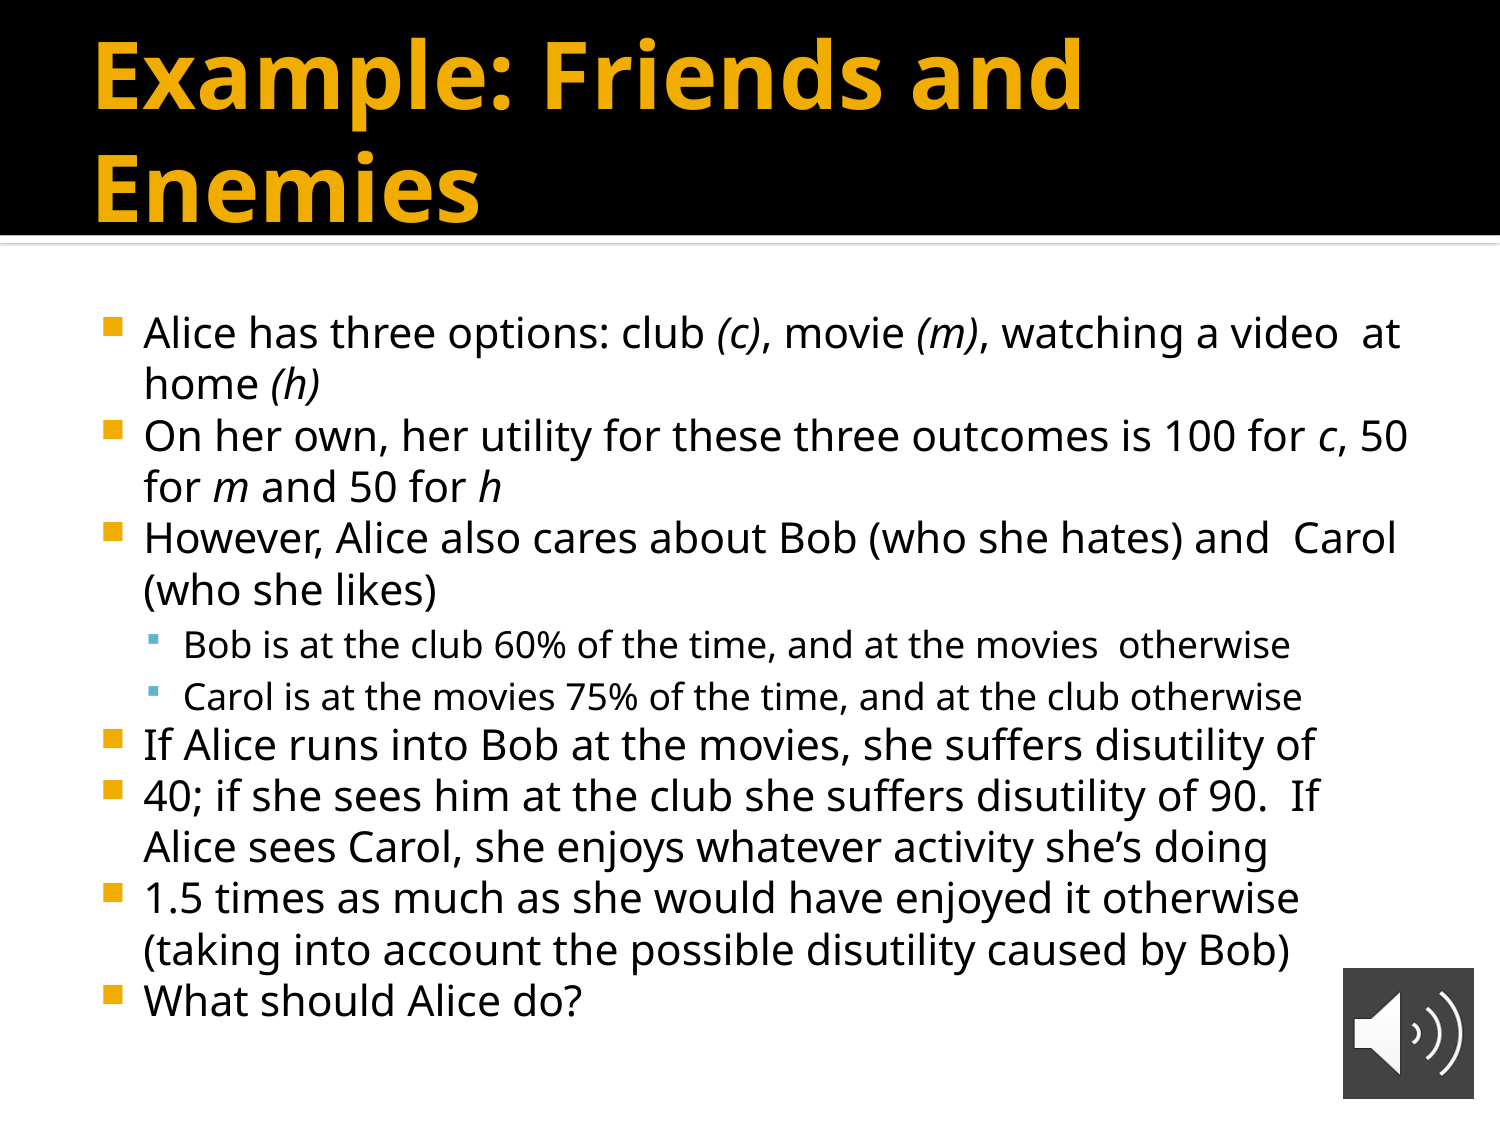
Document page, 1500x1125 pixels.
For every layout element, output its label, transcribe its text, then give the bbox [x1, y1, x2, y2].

picture [1341, 966, 1475, 1100]
title Example: Friends and Enemies [75, 25, 1425, 231]
list Alice has three options: club (c), movie (m), watching a video at home (h) On her own, her utility for these three outcomes is 100 for c, 50 for m and 50 for h However, Alice also cares about Bob (who she hates) and Carol (who she likes) Bob is at the club 60% of the time, and at the movies otherwise Carol is at the movies 75% of the time, and at the club otherwise If Alice runs into Bob at the movies, she suffers disutility of 40; if she sees him at the club she suffers disutility of 90. If Alice sees Carol, she enjoys whatever activity she’s doing 1.5 times as much as she would have enjoyed it otherwise (taking into account the possible disutility caused by Bob) What should Alice do? [75, 291, 1425, 1050]
